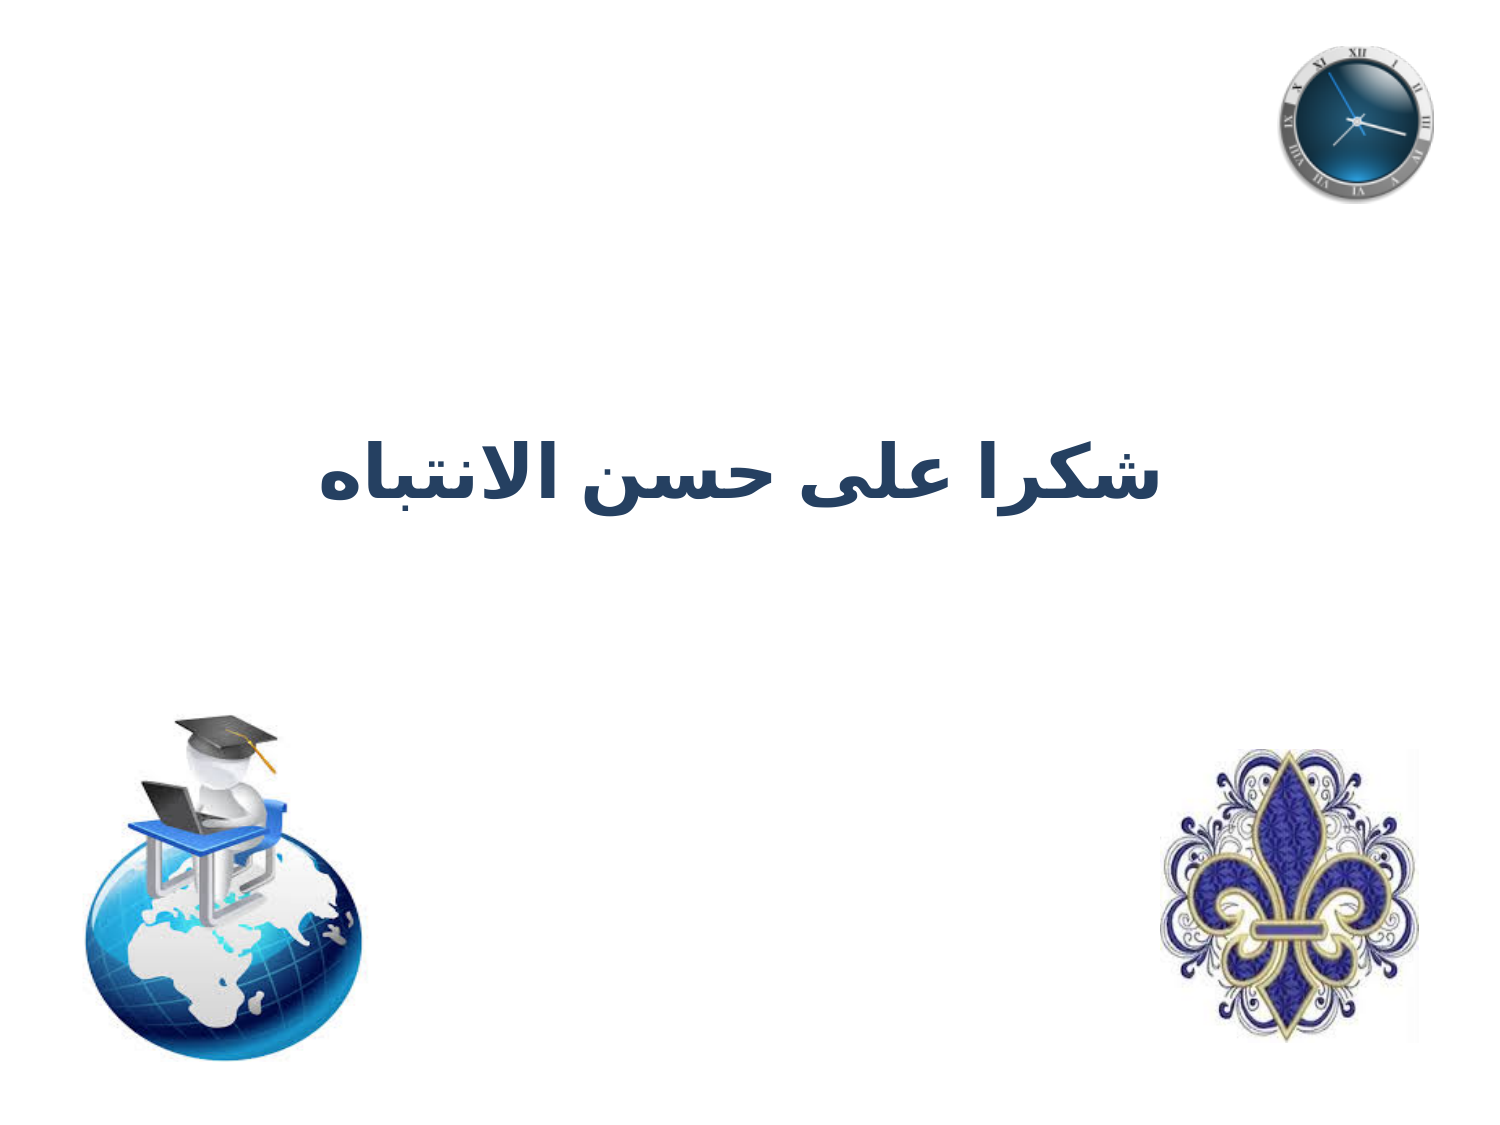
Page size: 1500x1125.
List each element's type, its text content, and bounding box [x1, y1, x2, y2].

picture [1277, 46, 1434, 204]
title شكرا على حسن الانتباه [70, 375, 1433, 563]
picture [1159, 749, 1419, 1043]
picture [70, 702, 378, 1076]
